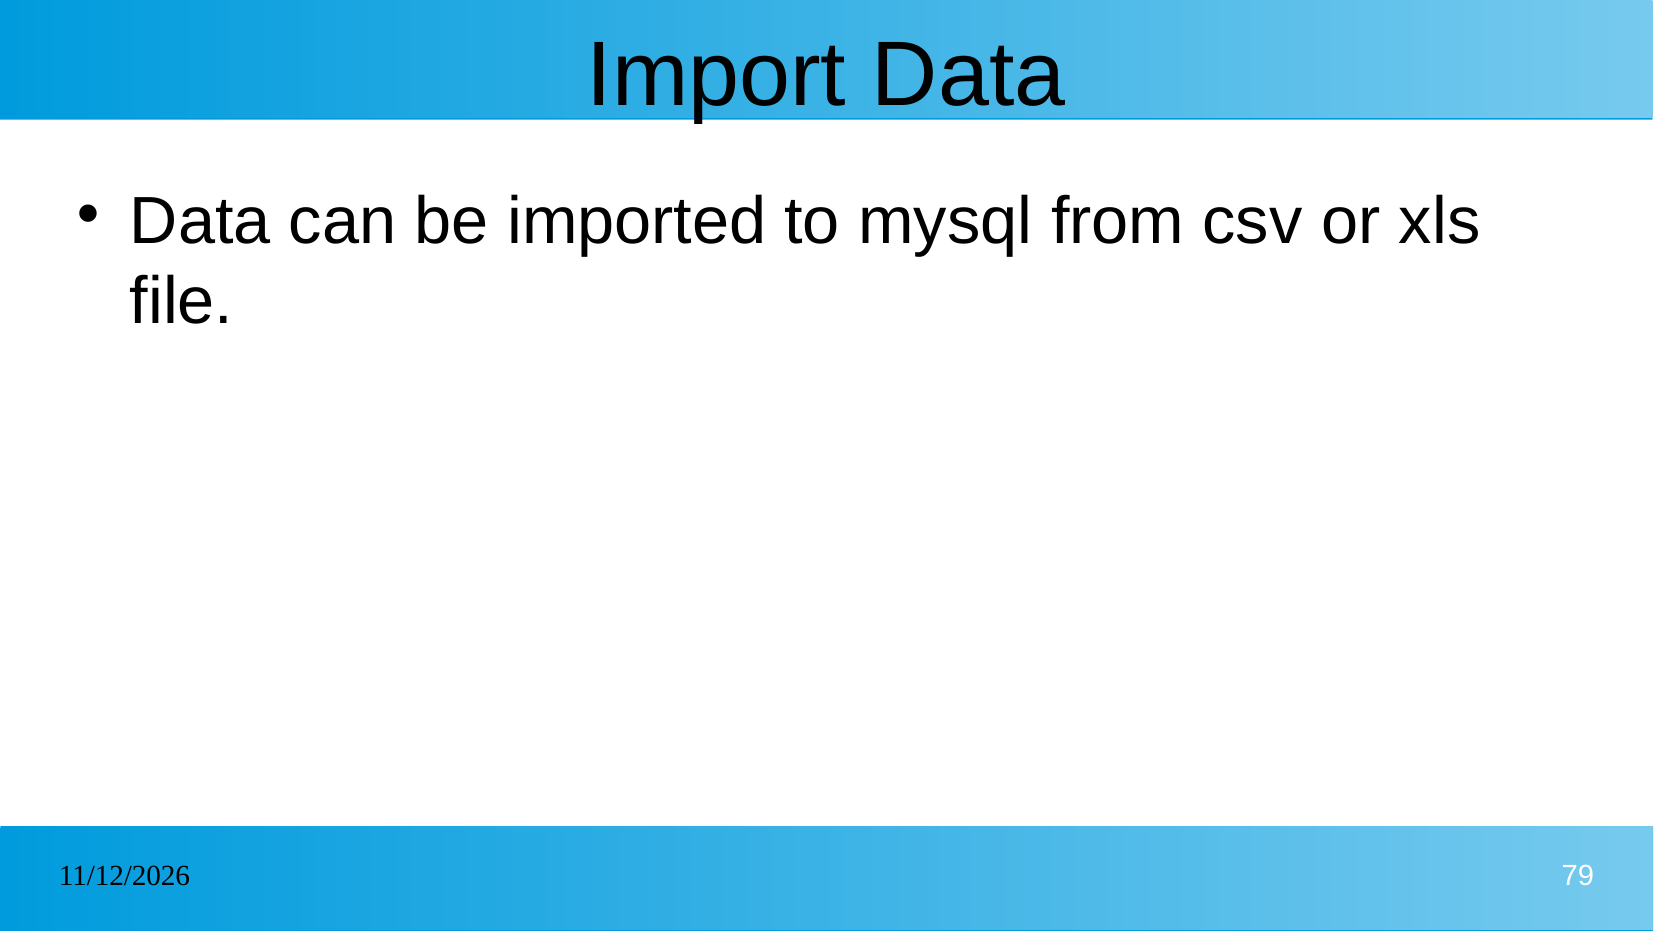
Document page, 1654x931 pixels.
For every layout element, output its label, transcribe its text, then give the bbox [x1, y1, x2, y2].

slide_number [59, 856, 443, 915]
list Data can be imported to mysql from csv or xls file. [59, 177, 1595, 768]
title Import Data [59, 29, 1595, 108]
slide_number 79 [1210, 856, 1595, 915]
